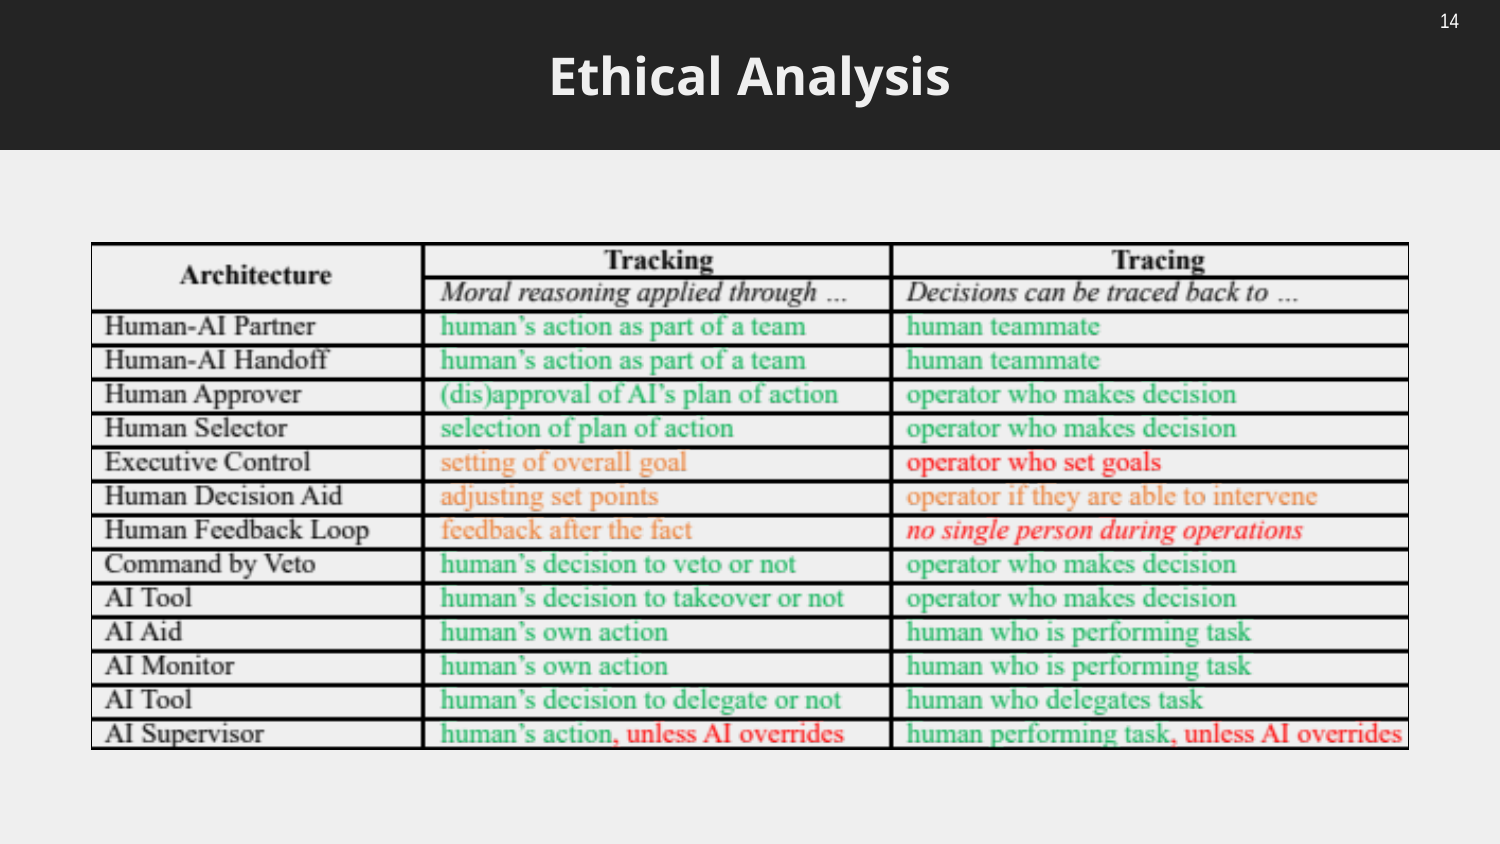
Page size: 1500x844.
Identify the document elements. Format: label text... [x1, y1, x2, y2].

title Ethical Analysis [118, 28, 1382, 122]
picture [91, 242, 1409, 751]
